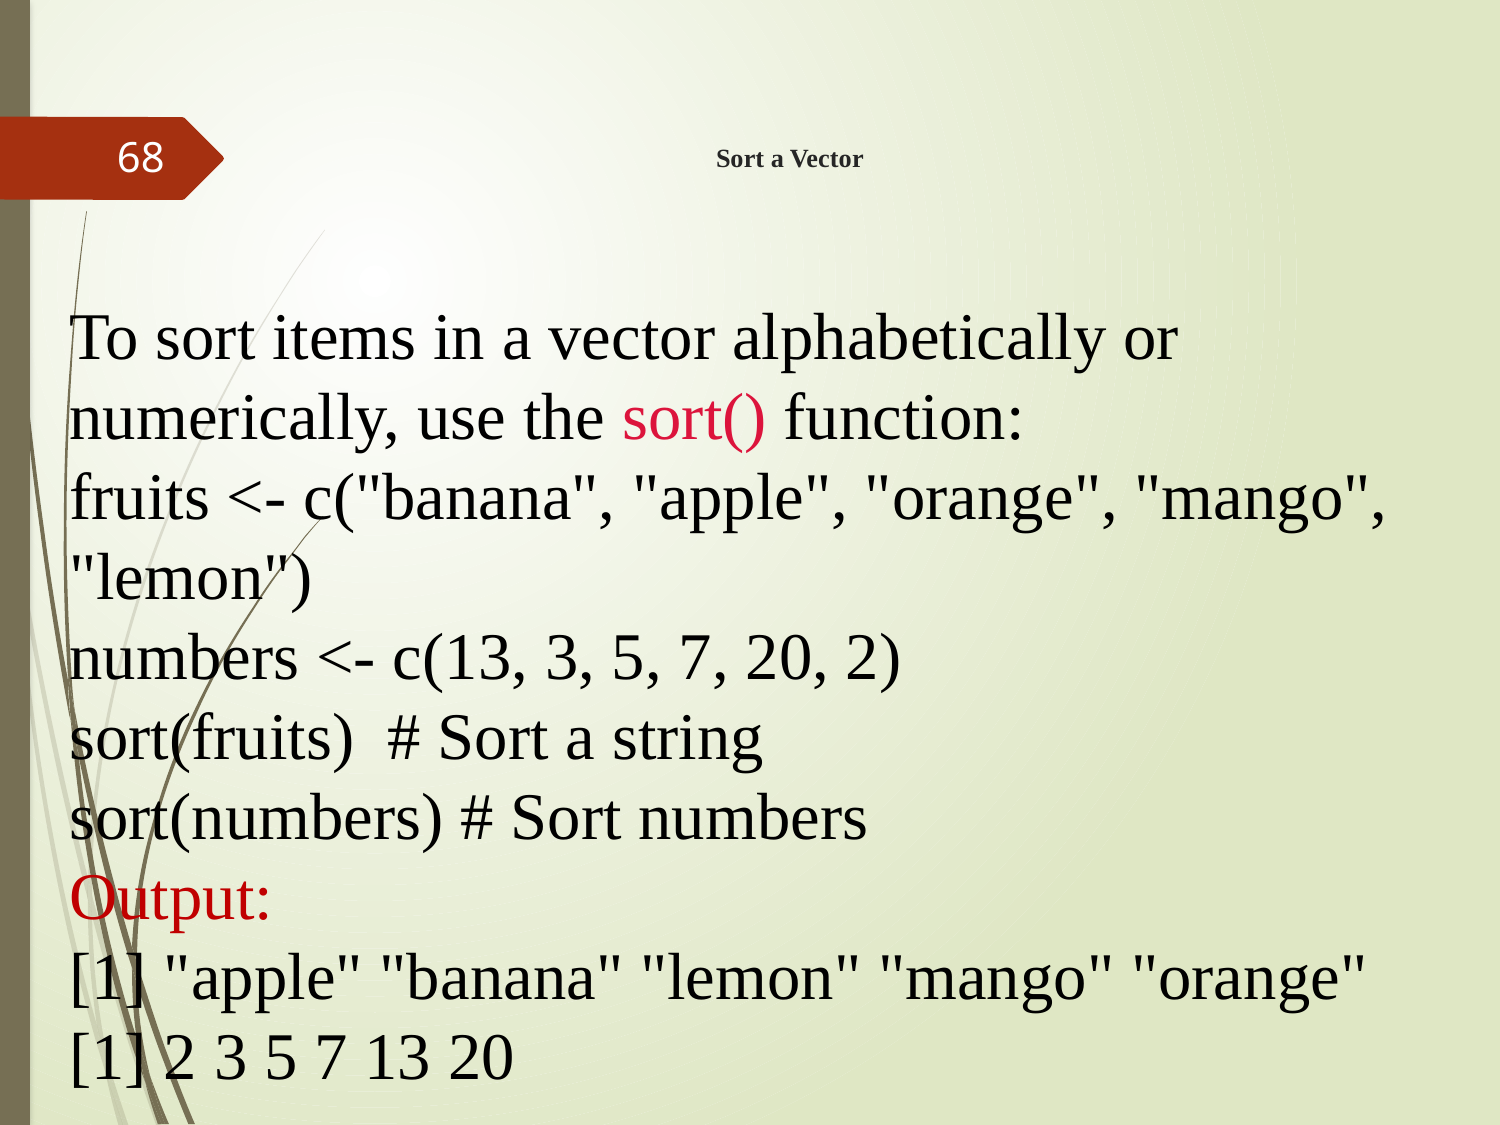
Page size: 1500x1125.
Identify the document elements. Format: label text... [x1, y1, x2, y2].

list To sort items in a vector alphabetically or numerically, use the sort() function: fruits <- c("banana", "apple", "orange", "mango", "lemon") numbers <- c(13, 3, 5, 7, 20, 2) sort(fruits) # Sort a string sort(numbers) # Sort numbers Output: [1] "apple" "banana" "lemon" "mango" "orange" [1] 2 3 5 7 13 20 [54, 285, 1500, 1125]
slide_number 68 [83, 129, 180, 190]
title Sort a Vector [179, 102, 1400, 213]
